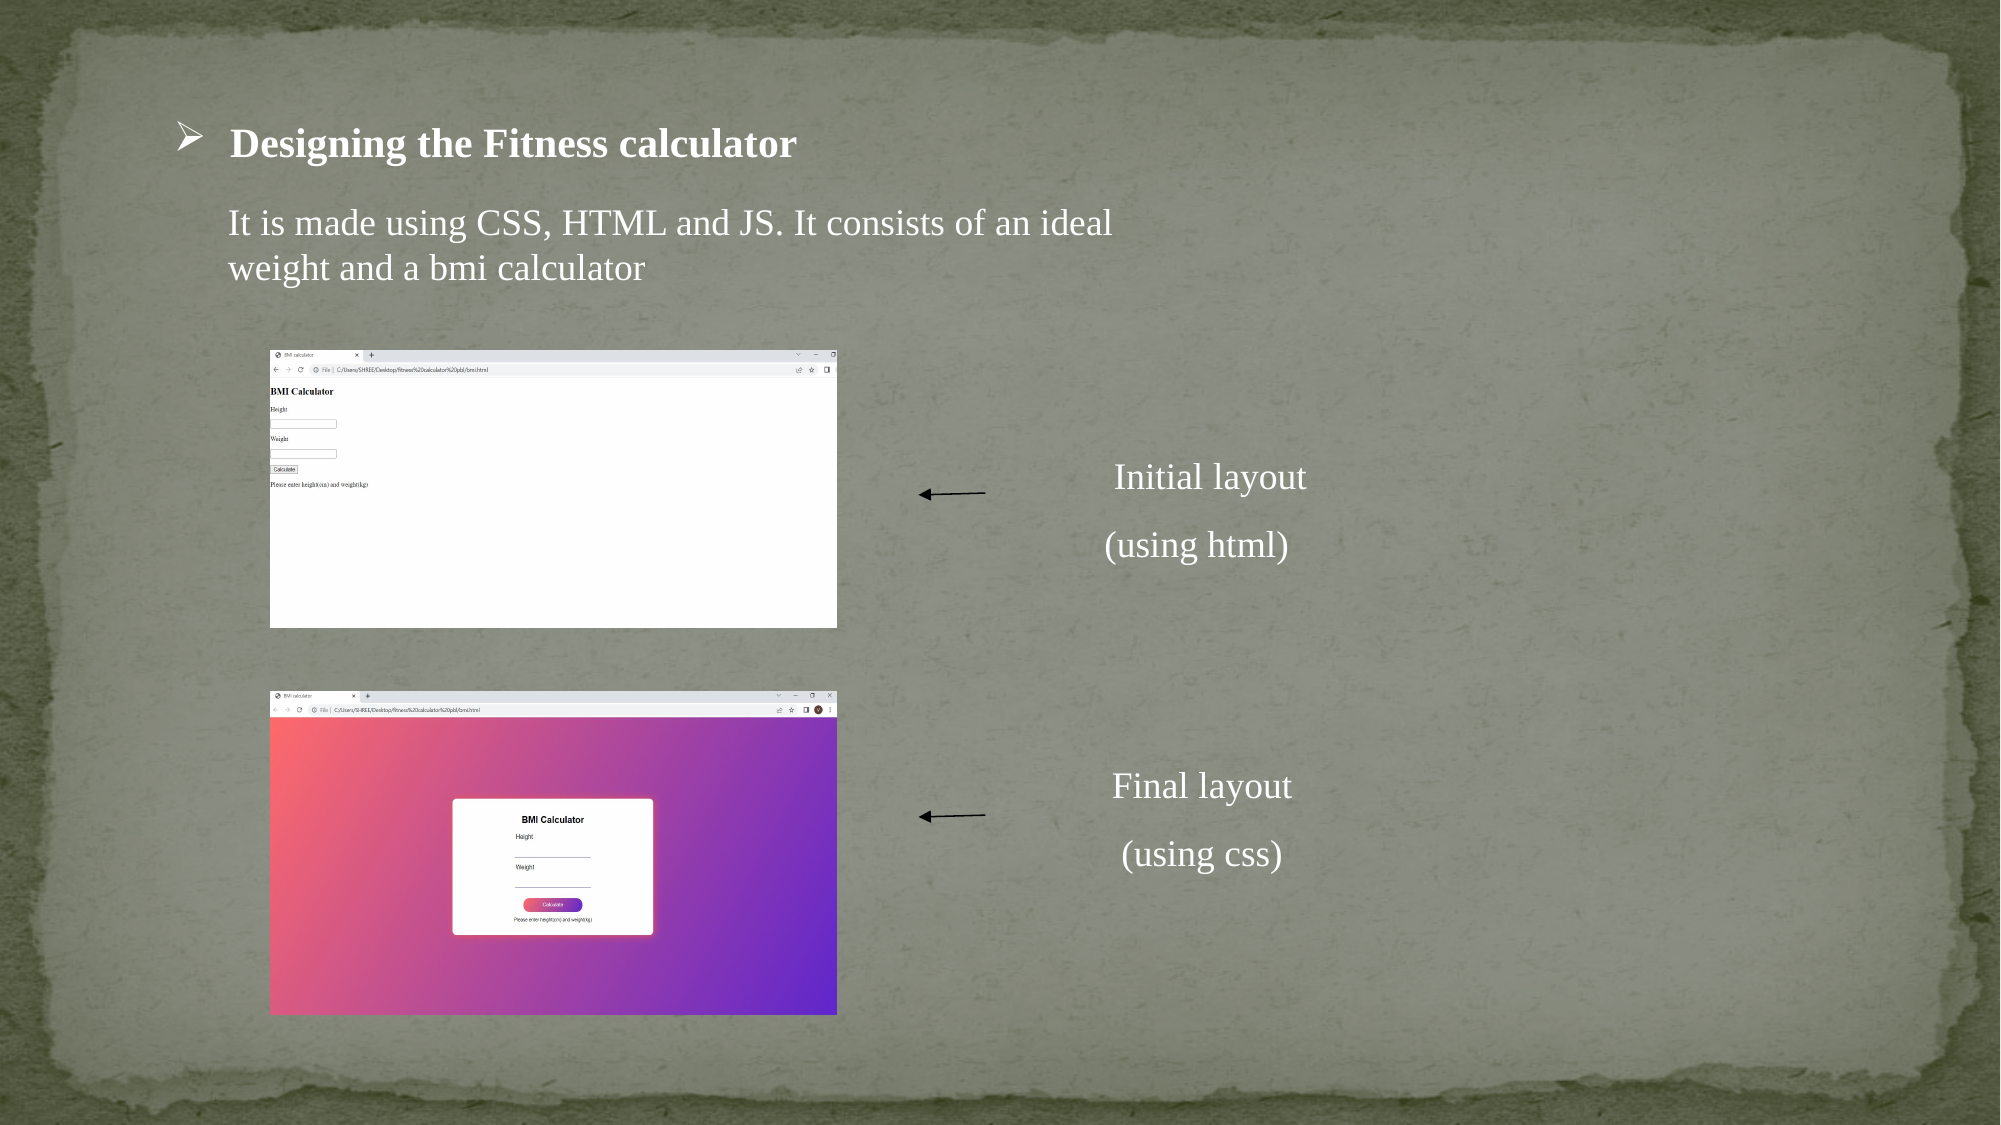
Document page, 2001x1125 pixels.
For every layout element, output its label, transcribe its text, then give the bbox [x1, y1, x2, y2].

picture [270, 350, 837, 628]
text_box It is made using CSS, HTML and JS. It consists of an ideal weight and a bmi calculator [213, 190, 1214, 296]
text_box Final layout (using css) [1097, 731, 2000, 881]
text_box Designing the Fitness calculator [159, 83, 1160, 174]
text_box Initial layout (using html) [1014, 422, 1482, 573]
picture [270, 691, 837, 1015]
